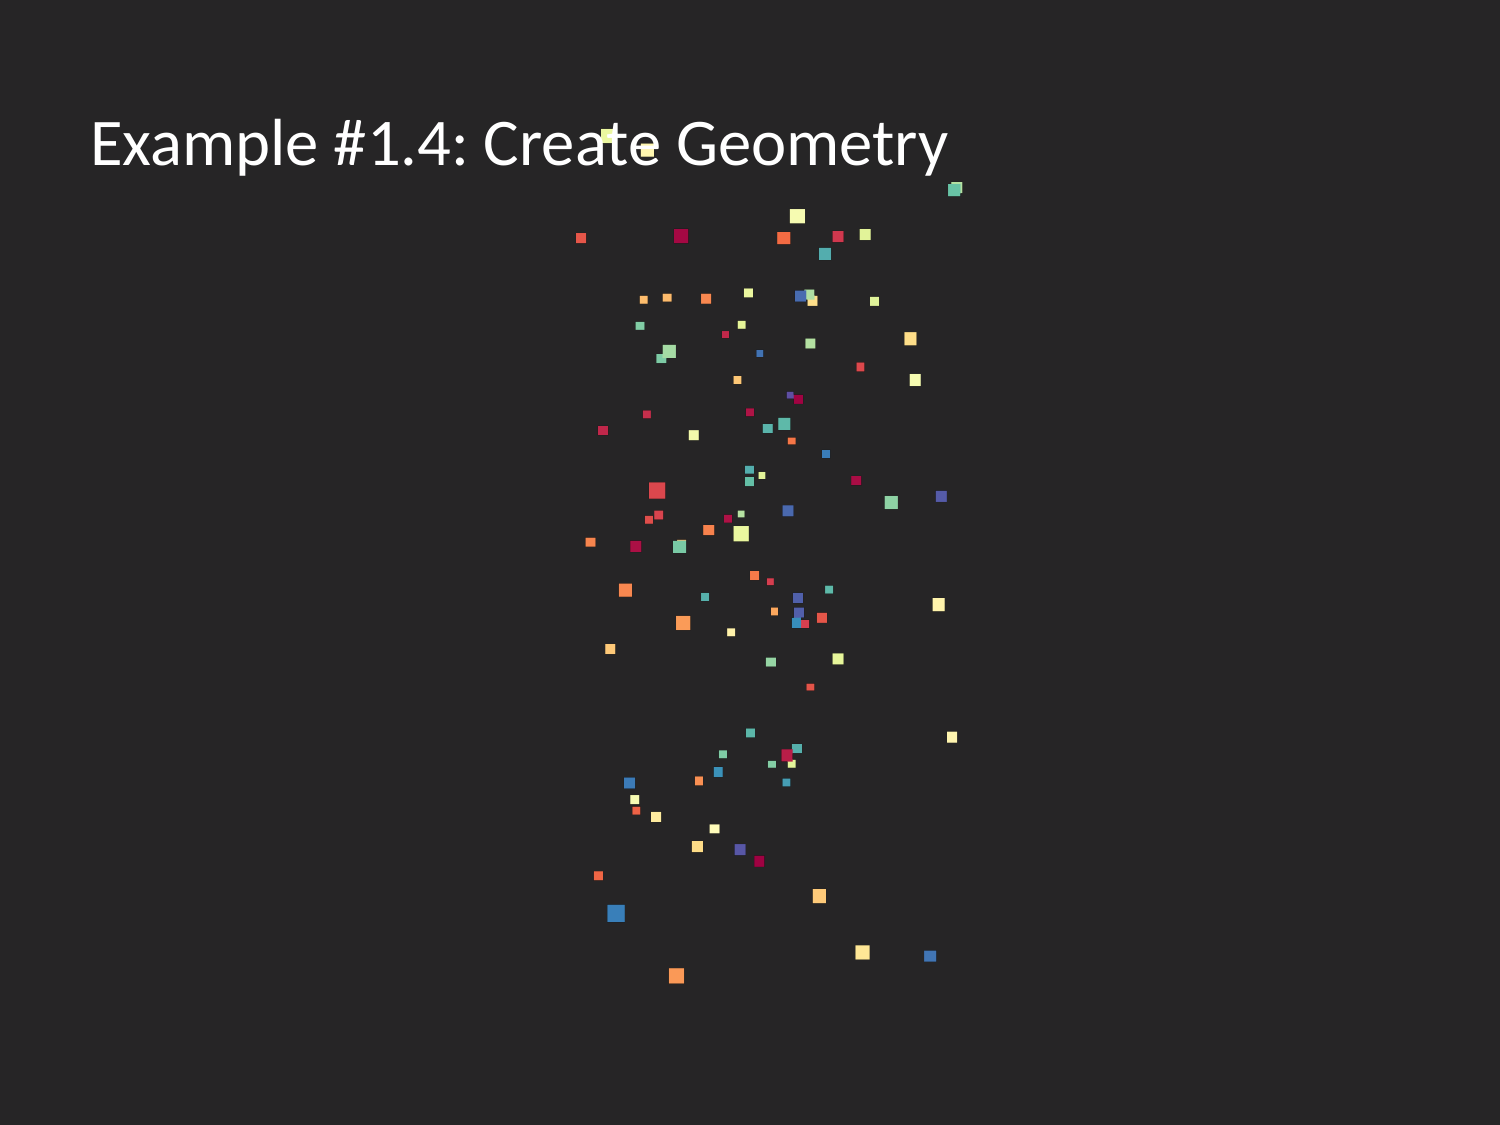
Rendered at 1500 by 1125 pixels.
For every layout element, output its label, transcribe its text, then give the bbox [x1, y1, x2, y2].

title Example #1.4: Create Geometry [75, 45, 1425, 233]
picture [83, 62, 1417, 1063]
